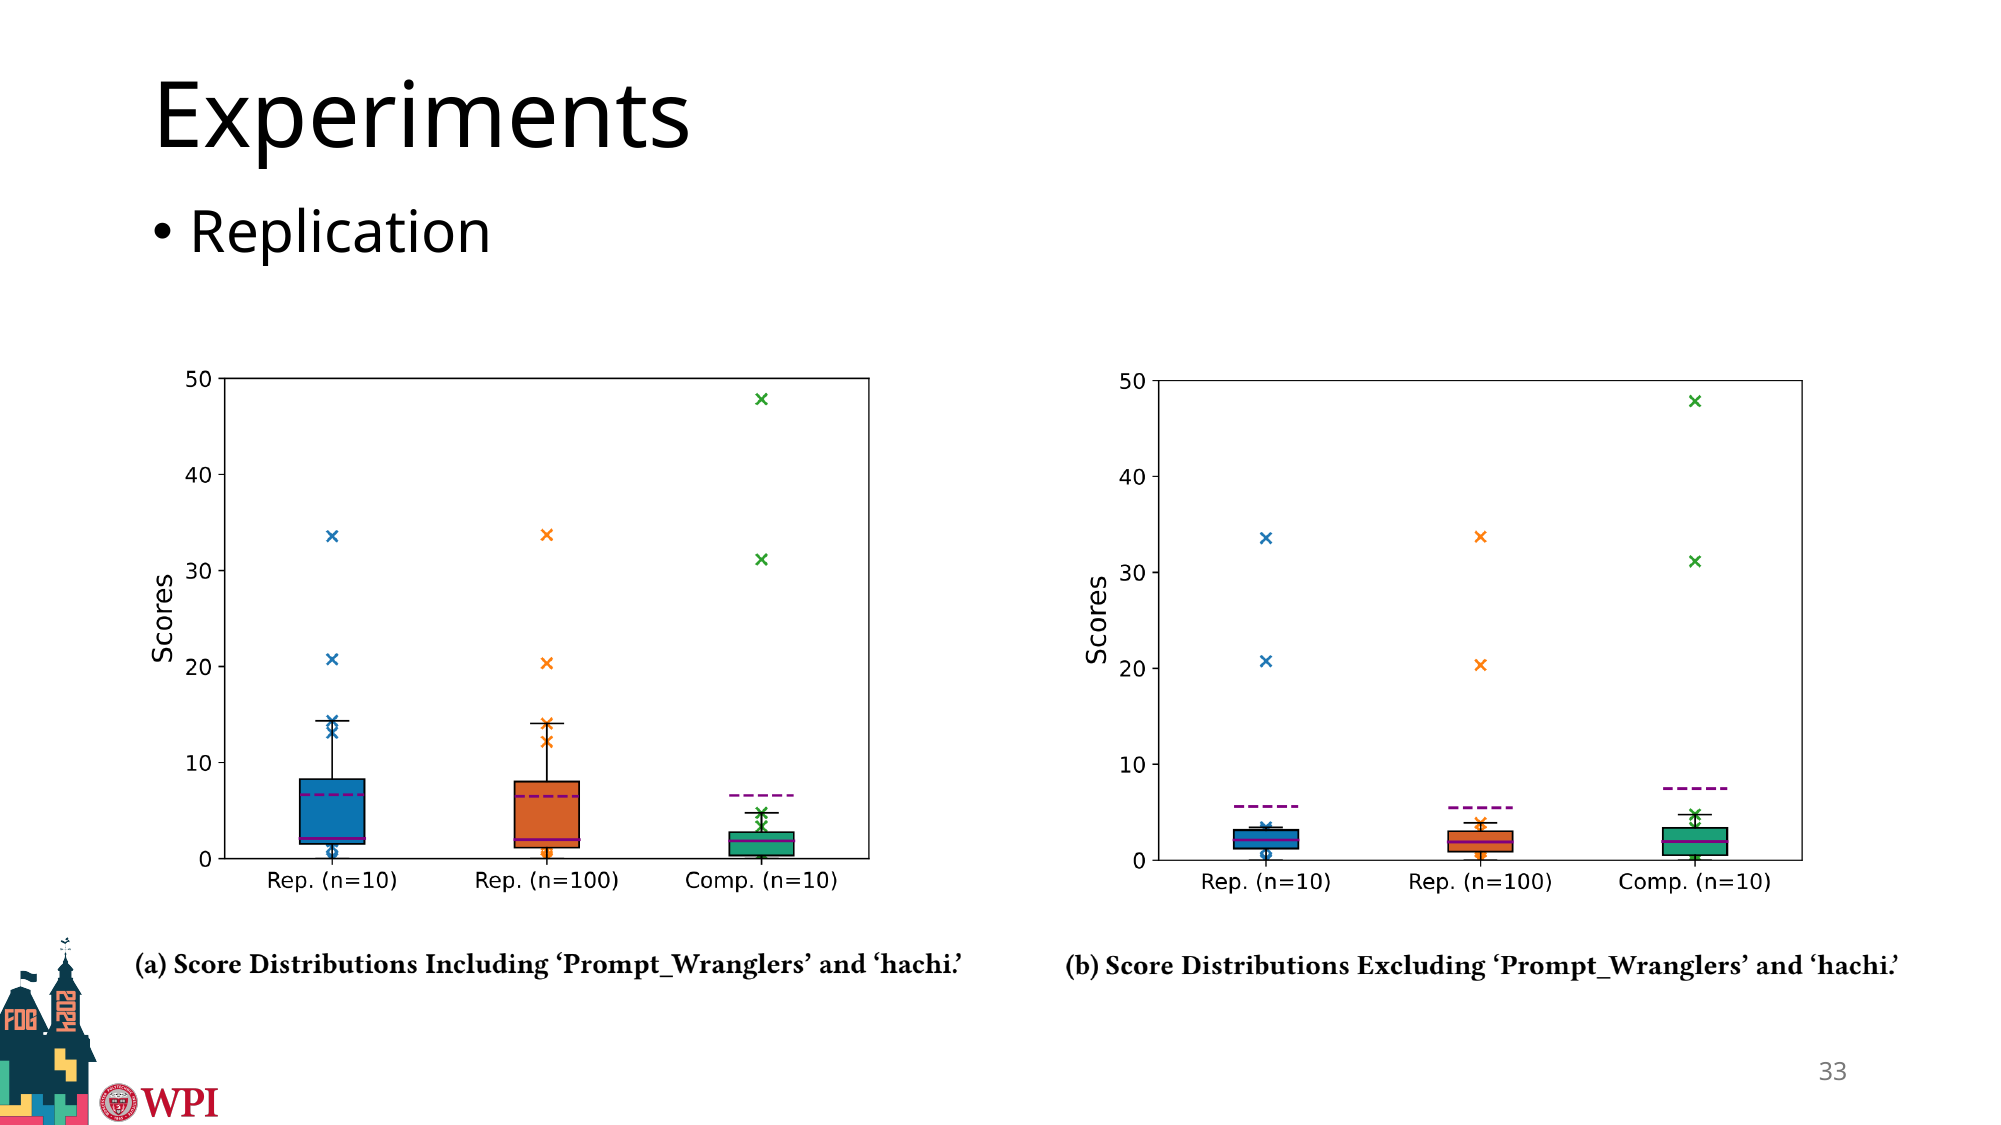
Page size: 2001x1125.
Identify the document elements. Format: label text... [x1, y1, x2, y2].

picture [1060, 360, 1905, 996]
picture [109, 360, 971, 996]
picture [0, 936, 221, 1125]
slide_number 33 [1412, 1042, 1863, 1103]
list Replication [137, 194, 1863, 1014]
title Experiments [137, 59, 1863, 176]
